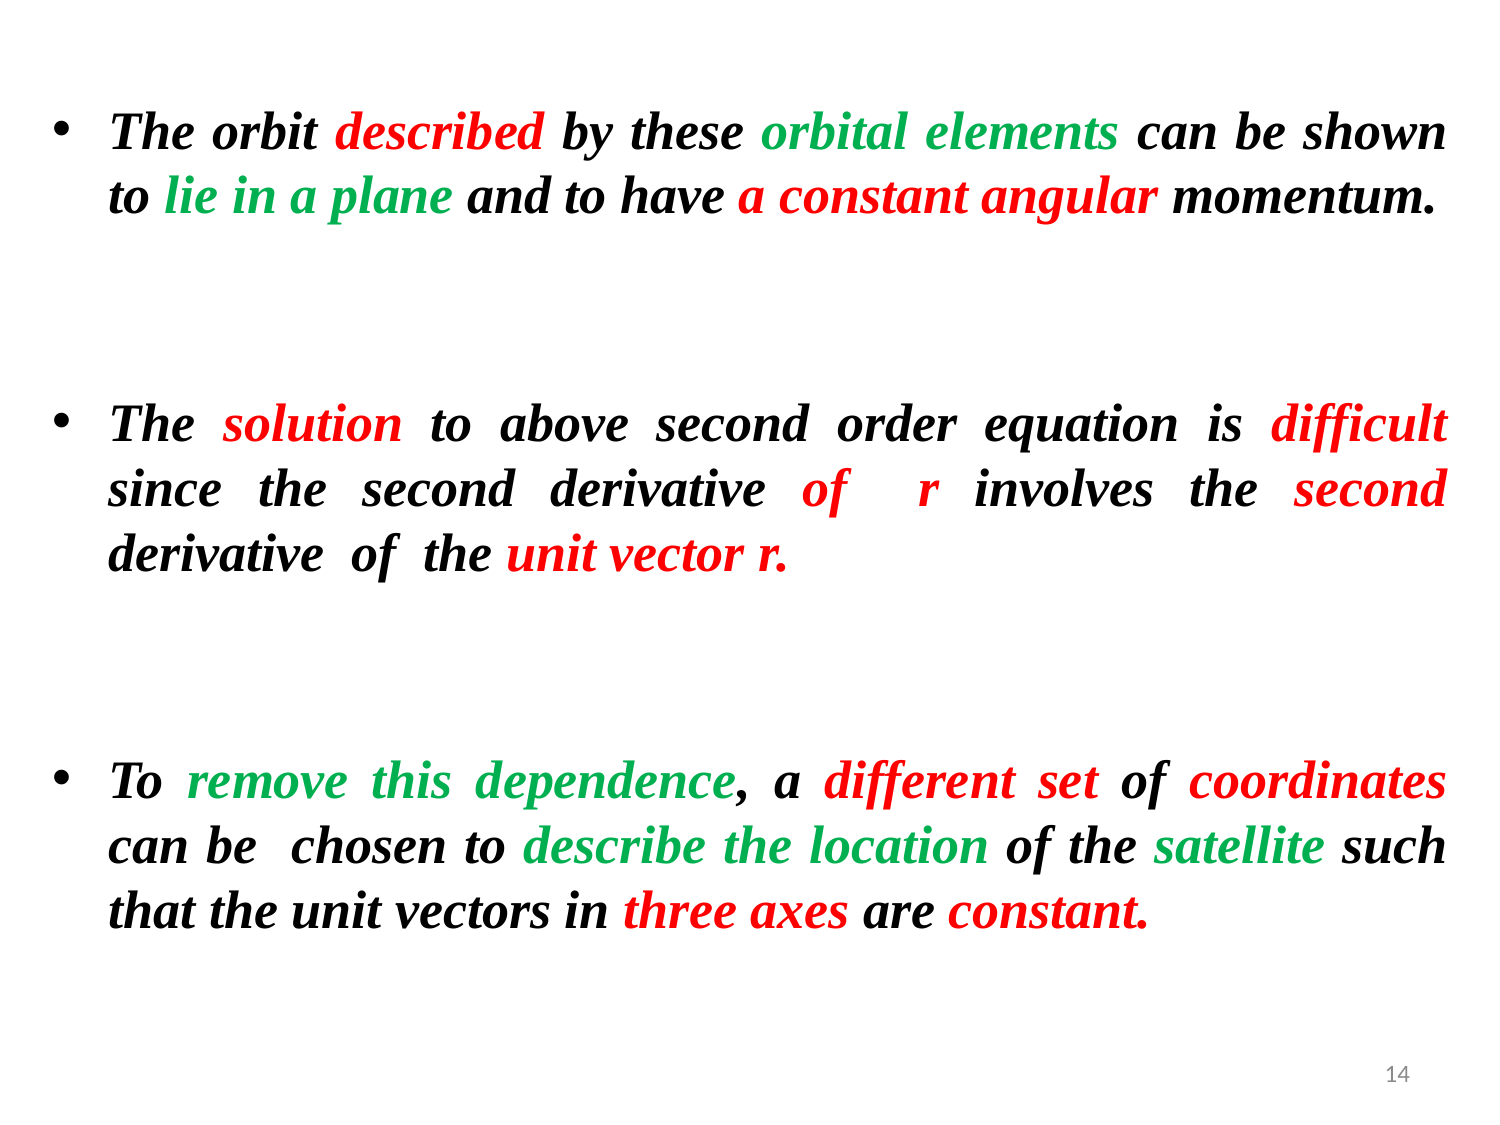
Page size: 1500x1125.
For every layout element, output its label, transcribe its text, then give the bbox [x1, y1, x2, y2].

slide_number 14 [1074, 1042, 1425, 1103]
list The orbit described by these orbital elements can be shown to lie in a plane and to have a constant angular momentum. The solution to above second order equation is difficult since the second derivative of r involves the second derivative of the unit vector r. To remove this dependence, a different set of coordinates can be chosen to describe the location of the satellite such that the unit vectors in three axes are constant. [37, 87, 1463, 1005]
